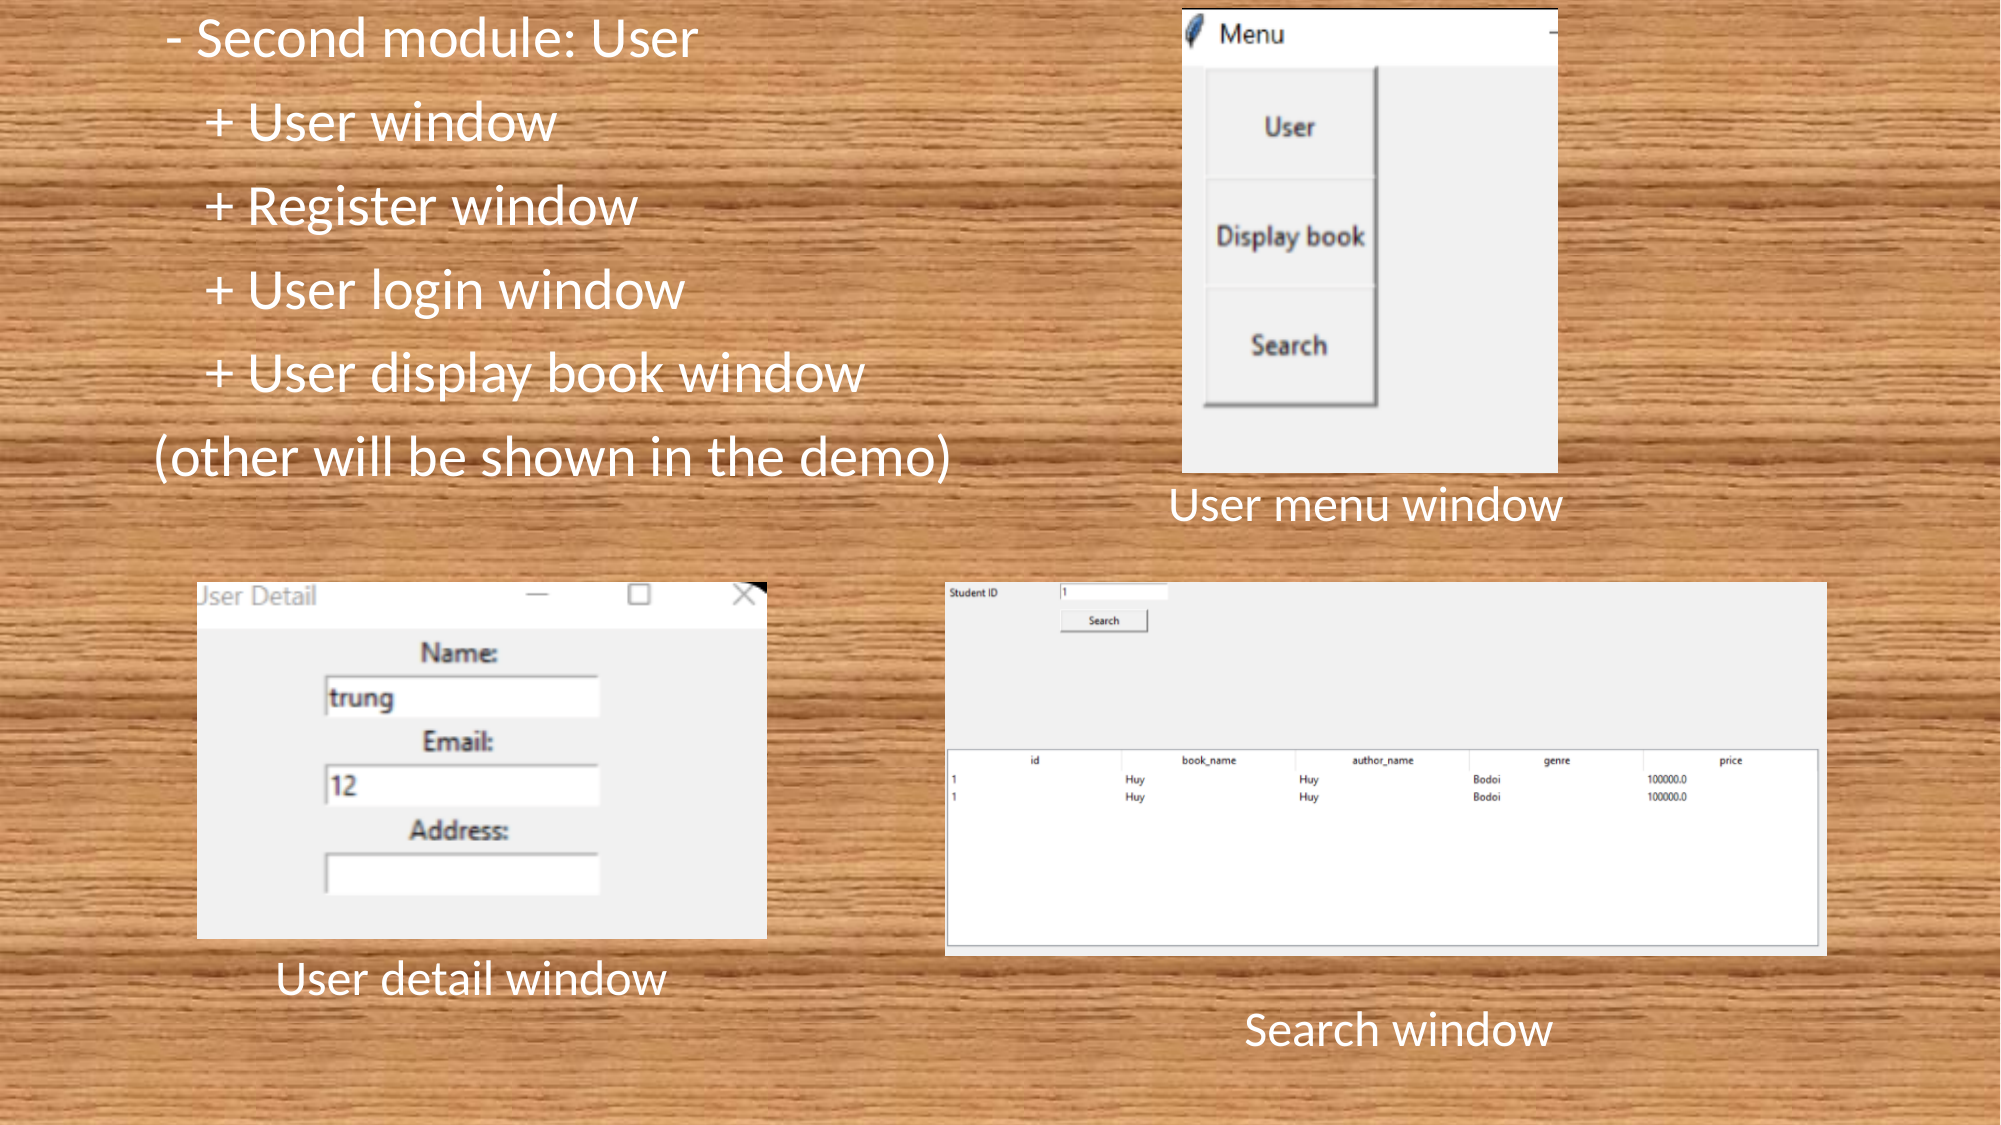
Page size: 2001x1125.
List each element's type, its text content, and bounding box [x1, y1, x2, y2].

text_box Search window [1218, 988, 1580, 1064]
picture [1182, 8, 1558, 473]
picture [0, 0, 2001, 1125]
list - Second module: User + User window + Register window + User login window + User display book window (other will be shown in the demo) [137, 0, 1863, 1014]
picture [197, 582, 767, 939]
text_box User detail window [249, 939, 715, 1013]
text_box User menu window [1153, 464, 1587, 539]
picture [945, 582, 1827, 956]
